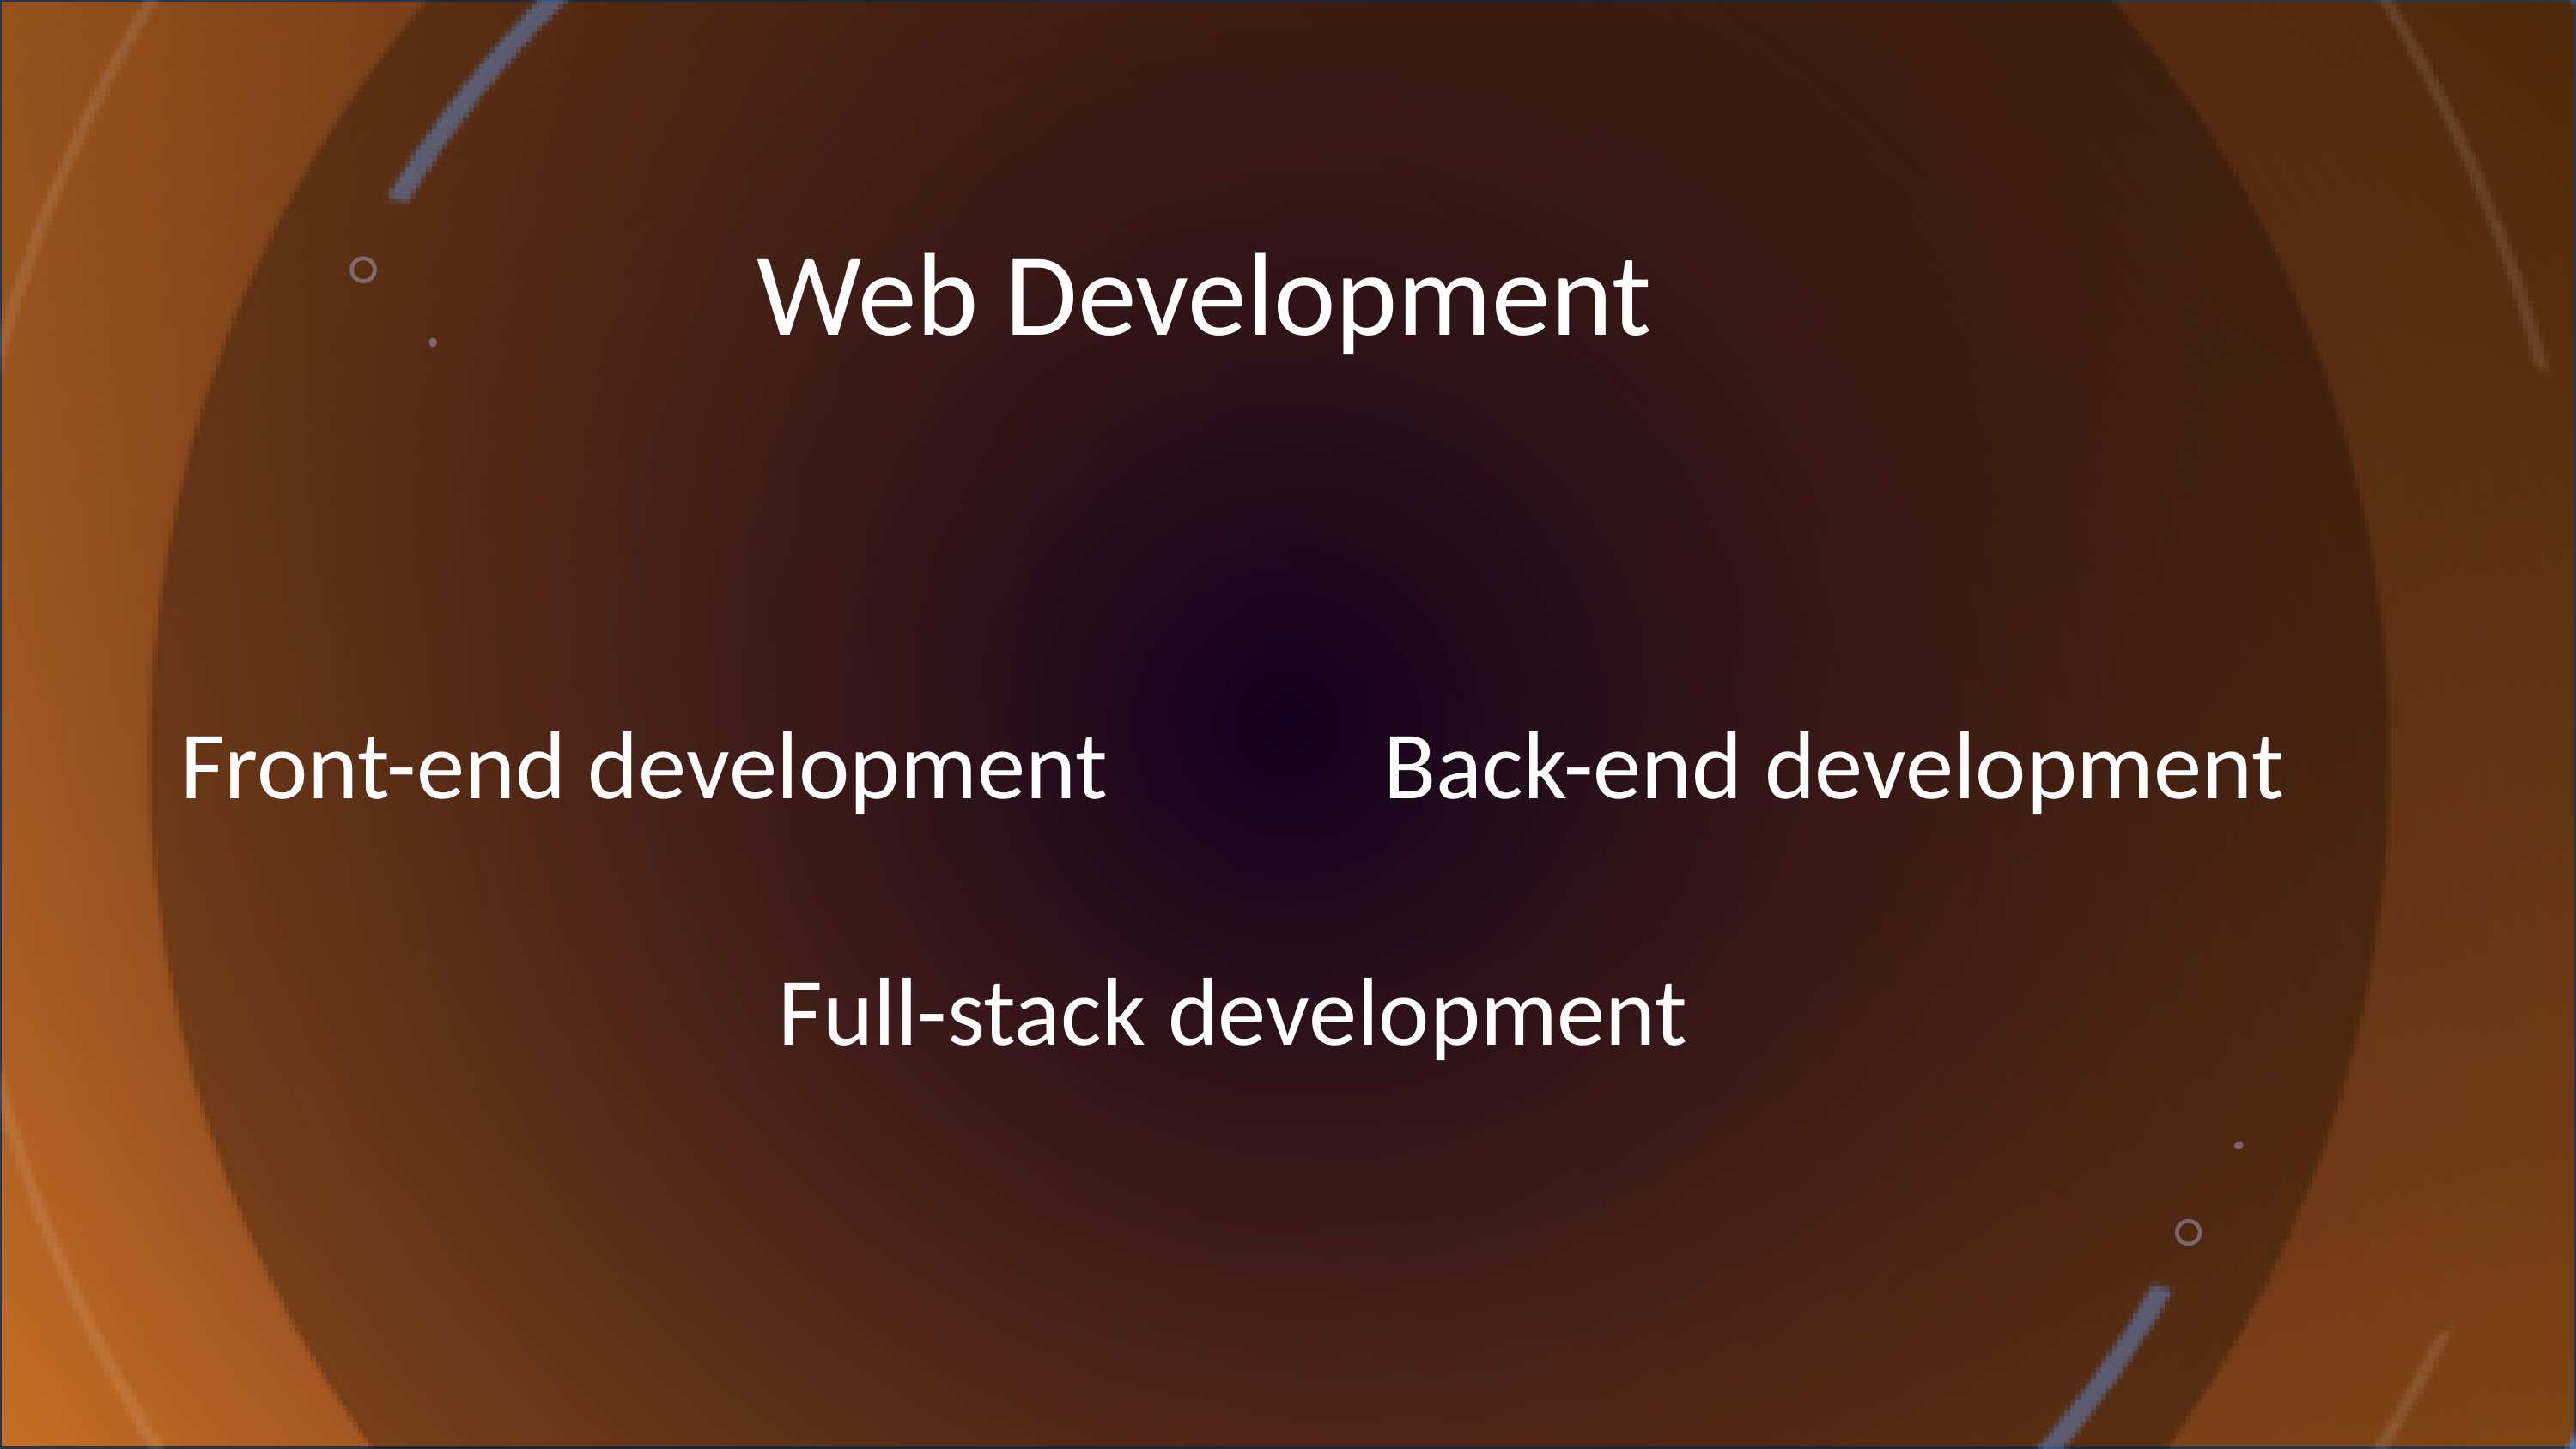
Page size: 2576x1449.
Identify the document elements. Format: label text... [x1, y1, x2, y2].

picture [0, 0, 2576, 1449]
text_box Back-end development [1370, 695, 2409, 825]
text_box Front-end development [167, 695, 1212, 825]
text_box Web Development [744, 210, 1832, 366]
text_box Full-stack development [765, 942, 1810, 1071]
